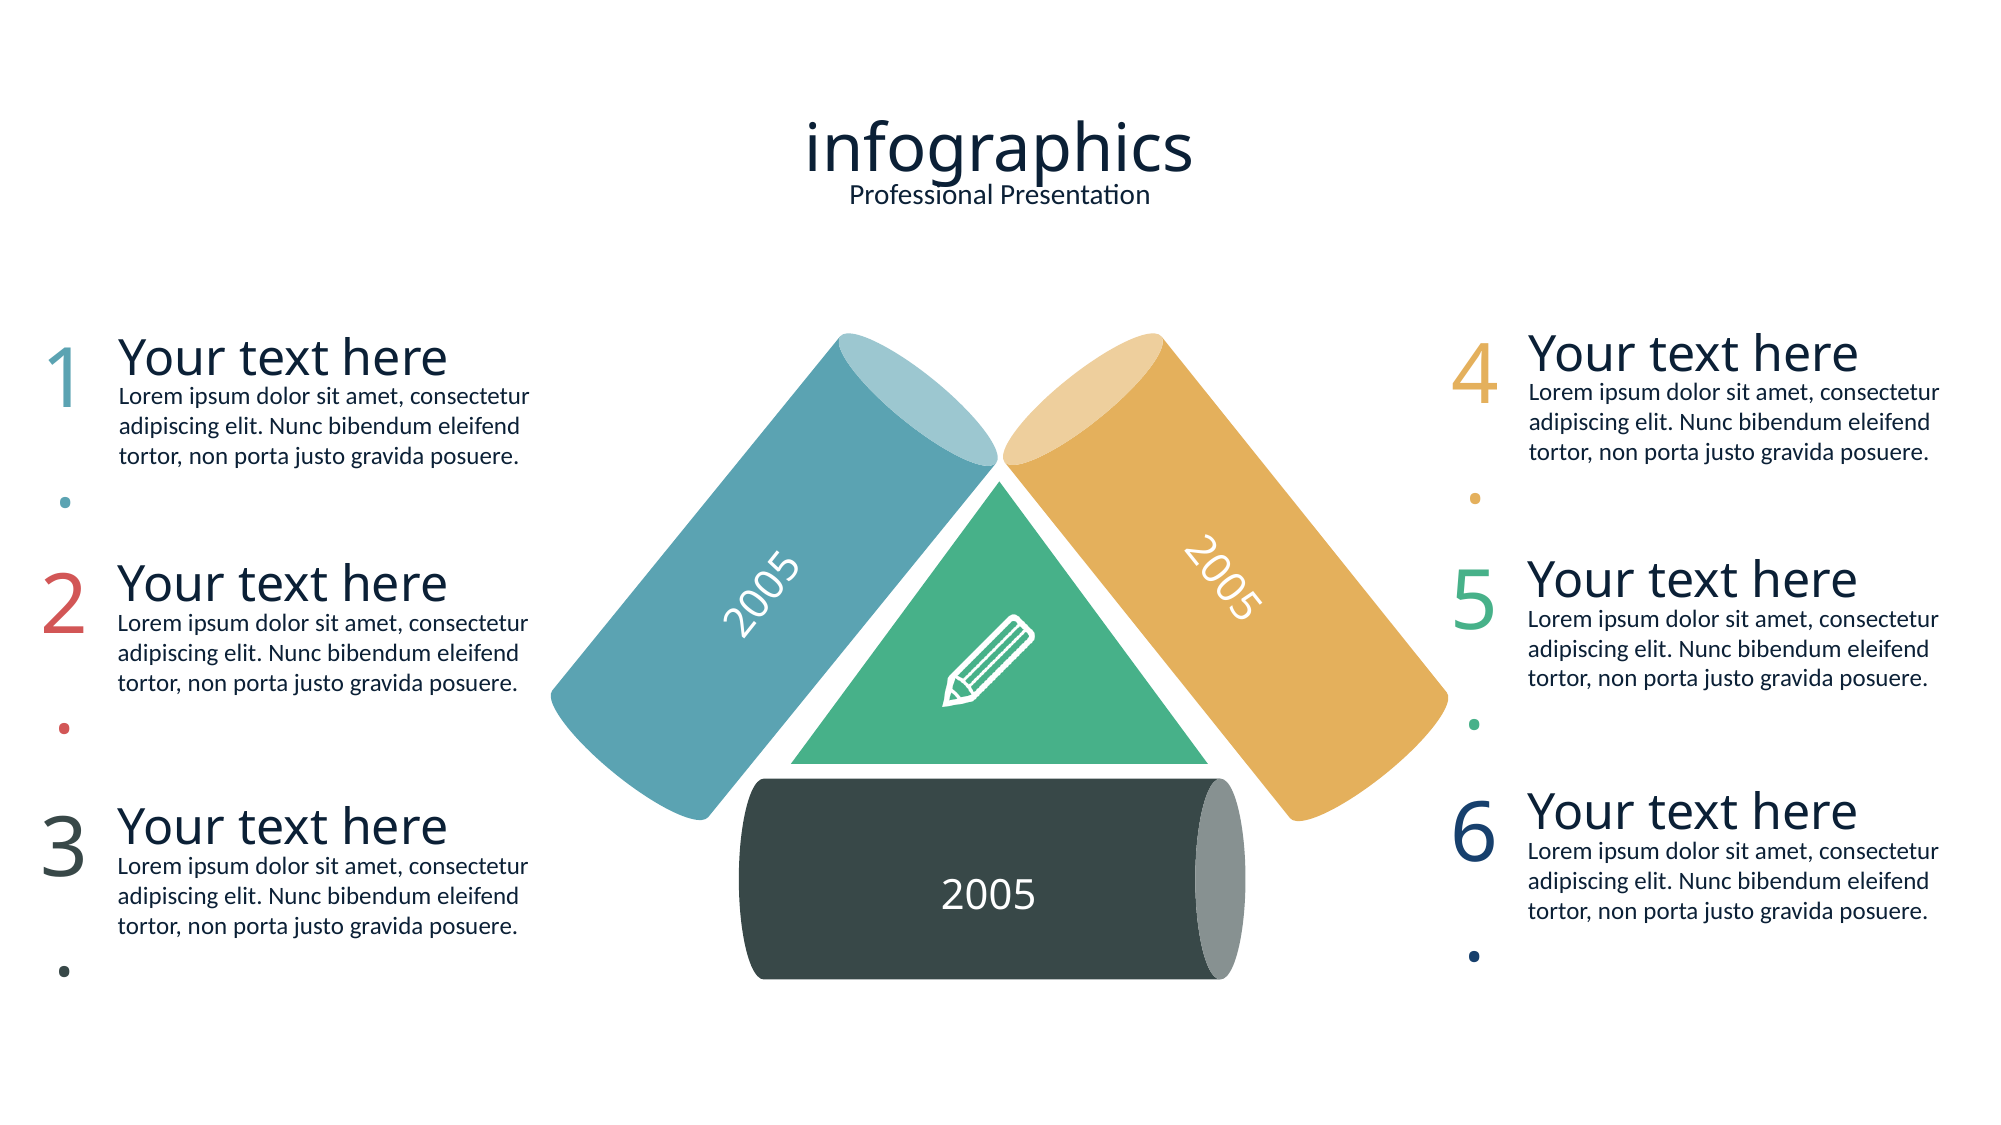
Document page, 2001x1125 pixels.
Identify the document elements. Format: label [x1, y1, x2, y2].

text_box [1435, 312, 1989, 475]
text_box [25, 316, 579, 479]
text_box [1434, 771, 1988, 933]
text_box [1434, 538, 1988, 701]
text_box [24, 542, 578, 705]
text_box [132, 97, 1868, 219]
text_box [24, 786, 578, 949]
text_box [673, 323, 1327, 980]
